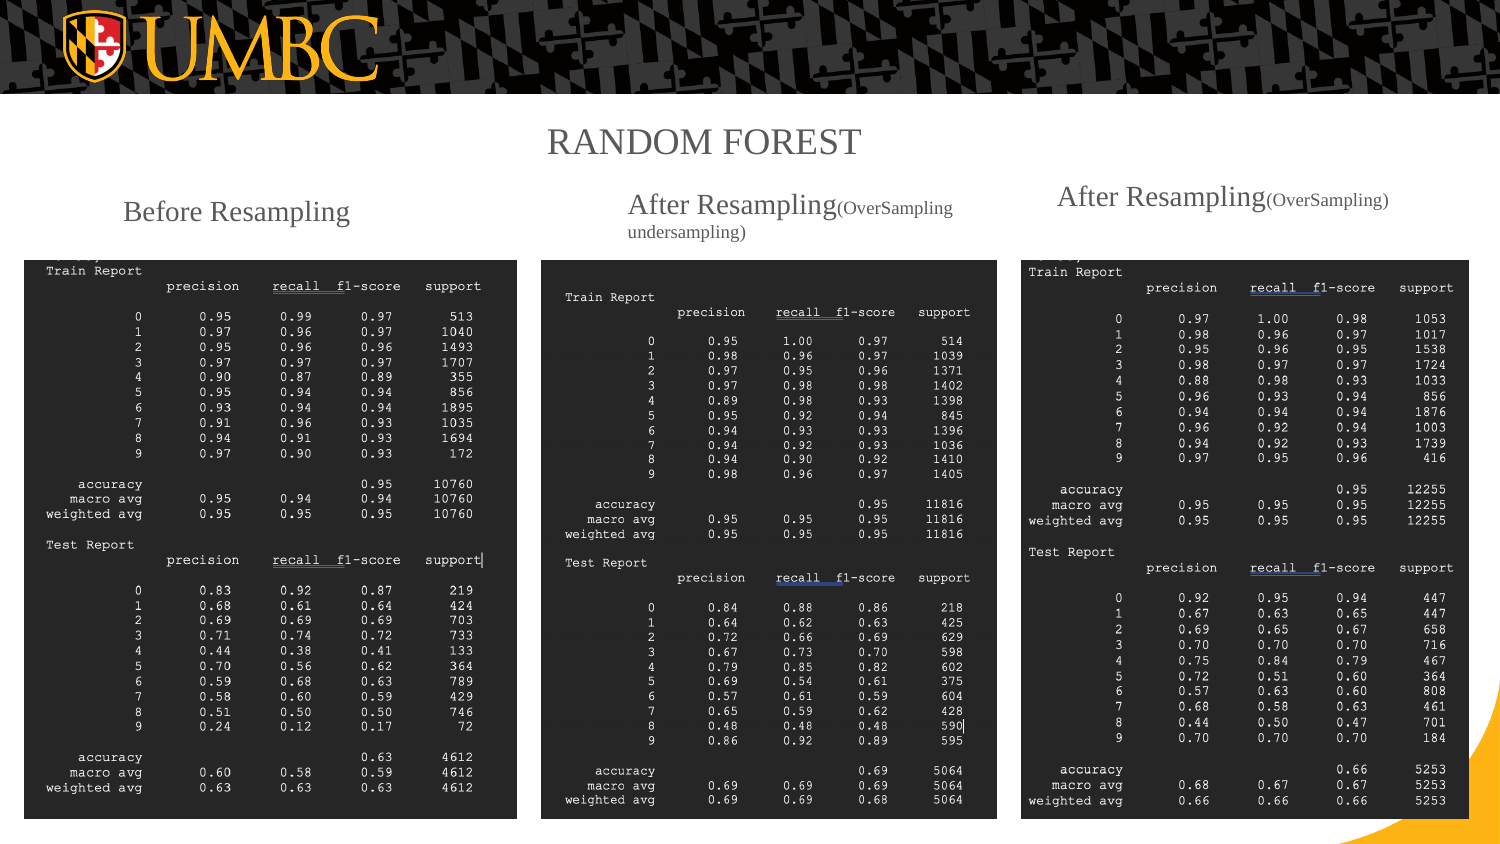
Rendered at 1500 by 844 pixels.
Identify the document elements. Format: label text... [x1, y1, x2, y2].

picture [540, 259, 997, 819]
text_box After Resampling(OverSampling) [1041, 162, 1500, 228]
text_box Before Resampling [108, 177, 461, 236]
text_box After Resampling(OverSampling undersampling) [612, 170, 1018, 258]
picture [24, 259, 517, 819]
text_box RANDOM FOREST [531, 101, 985, 177]
picture [1021, 259, 1500, 844]
picture [0, 0, 1500, 94]
